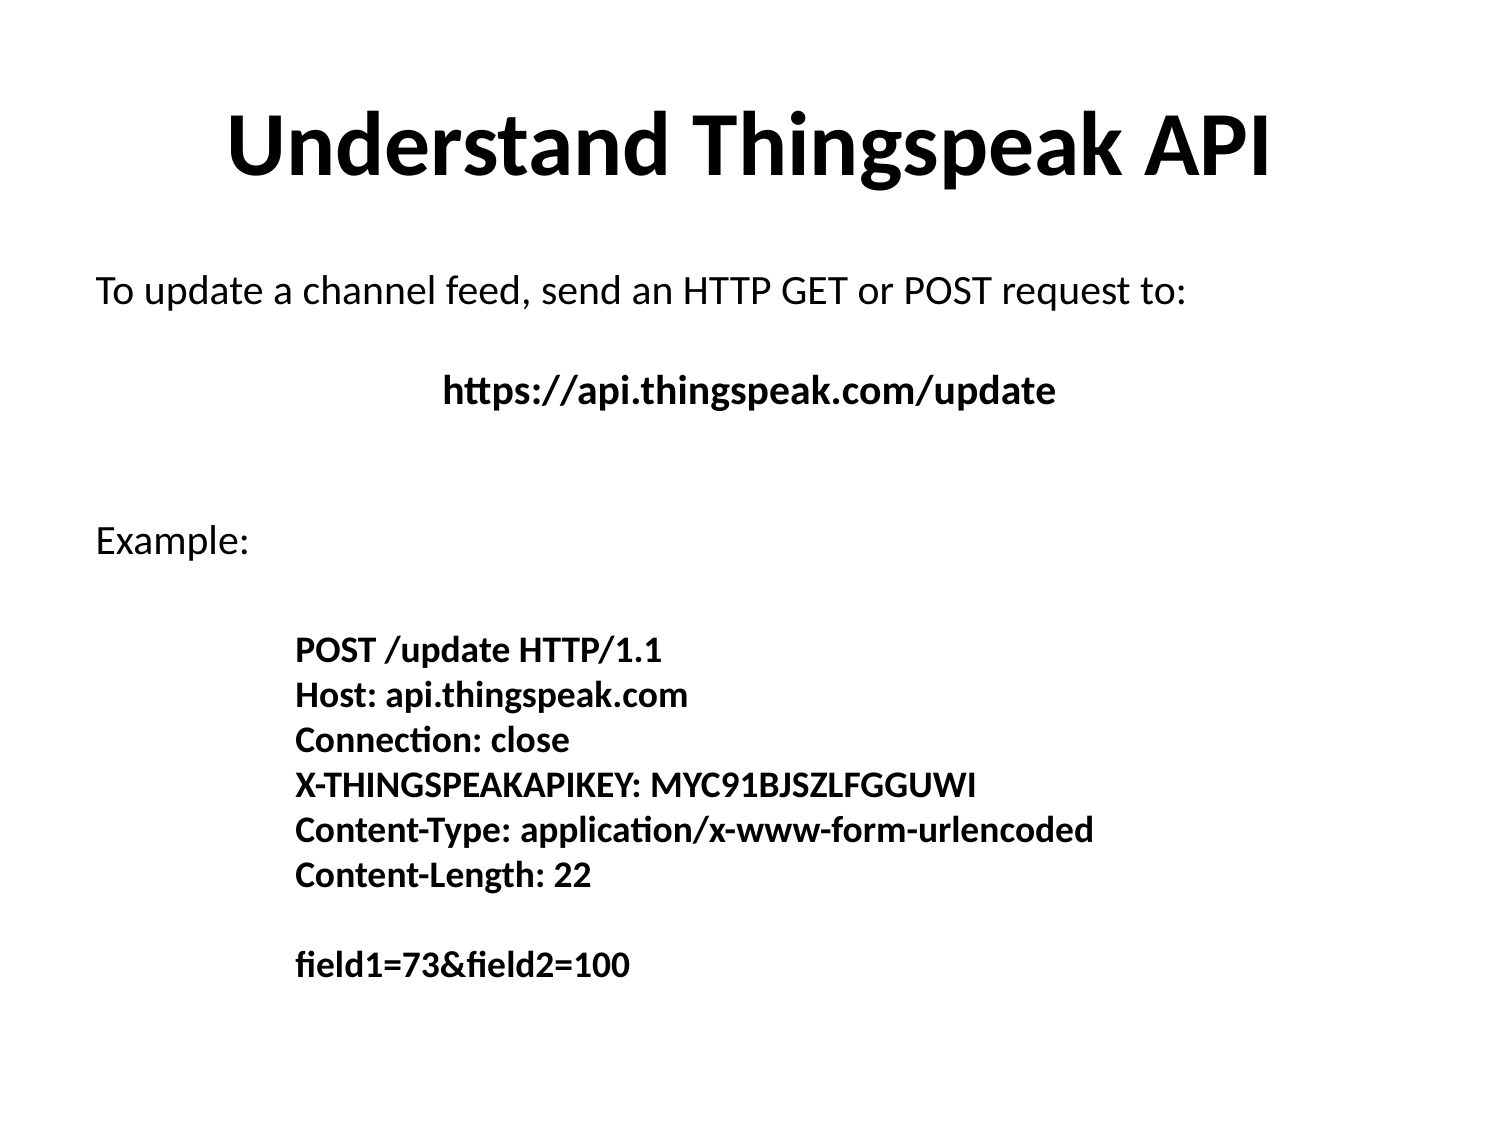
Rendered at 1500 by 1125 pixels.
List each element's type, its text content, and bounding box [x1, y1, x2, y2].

text_box POST /update HTTP/1.1 Host: api.thingspeak.com Connection: close X-THINGSPEAKAPIKEY: MYC91BJSZLFGGUWI Content-Type: application/x-www-form-urlencoded Content-Length: 22 field1=73&field2=100 [280, 617, 1219, 1083]
title Understand Thingspeak API [75, 45, 1425, 233]
text_box To update a channel feed, send an HTTP GET or POST request to: https://api.thingspeak.com/update Example: [80, 255, 1419, 571]
